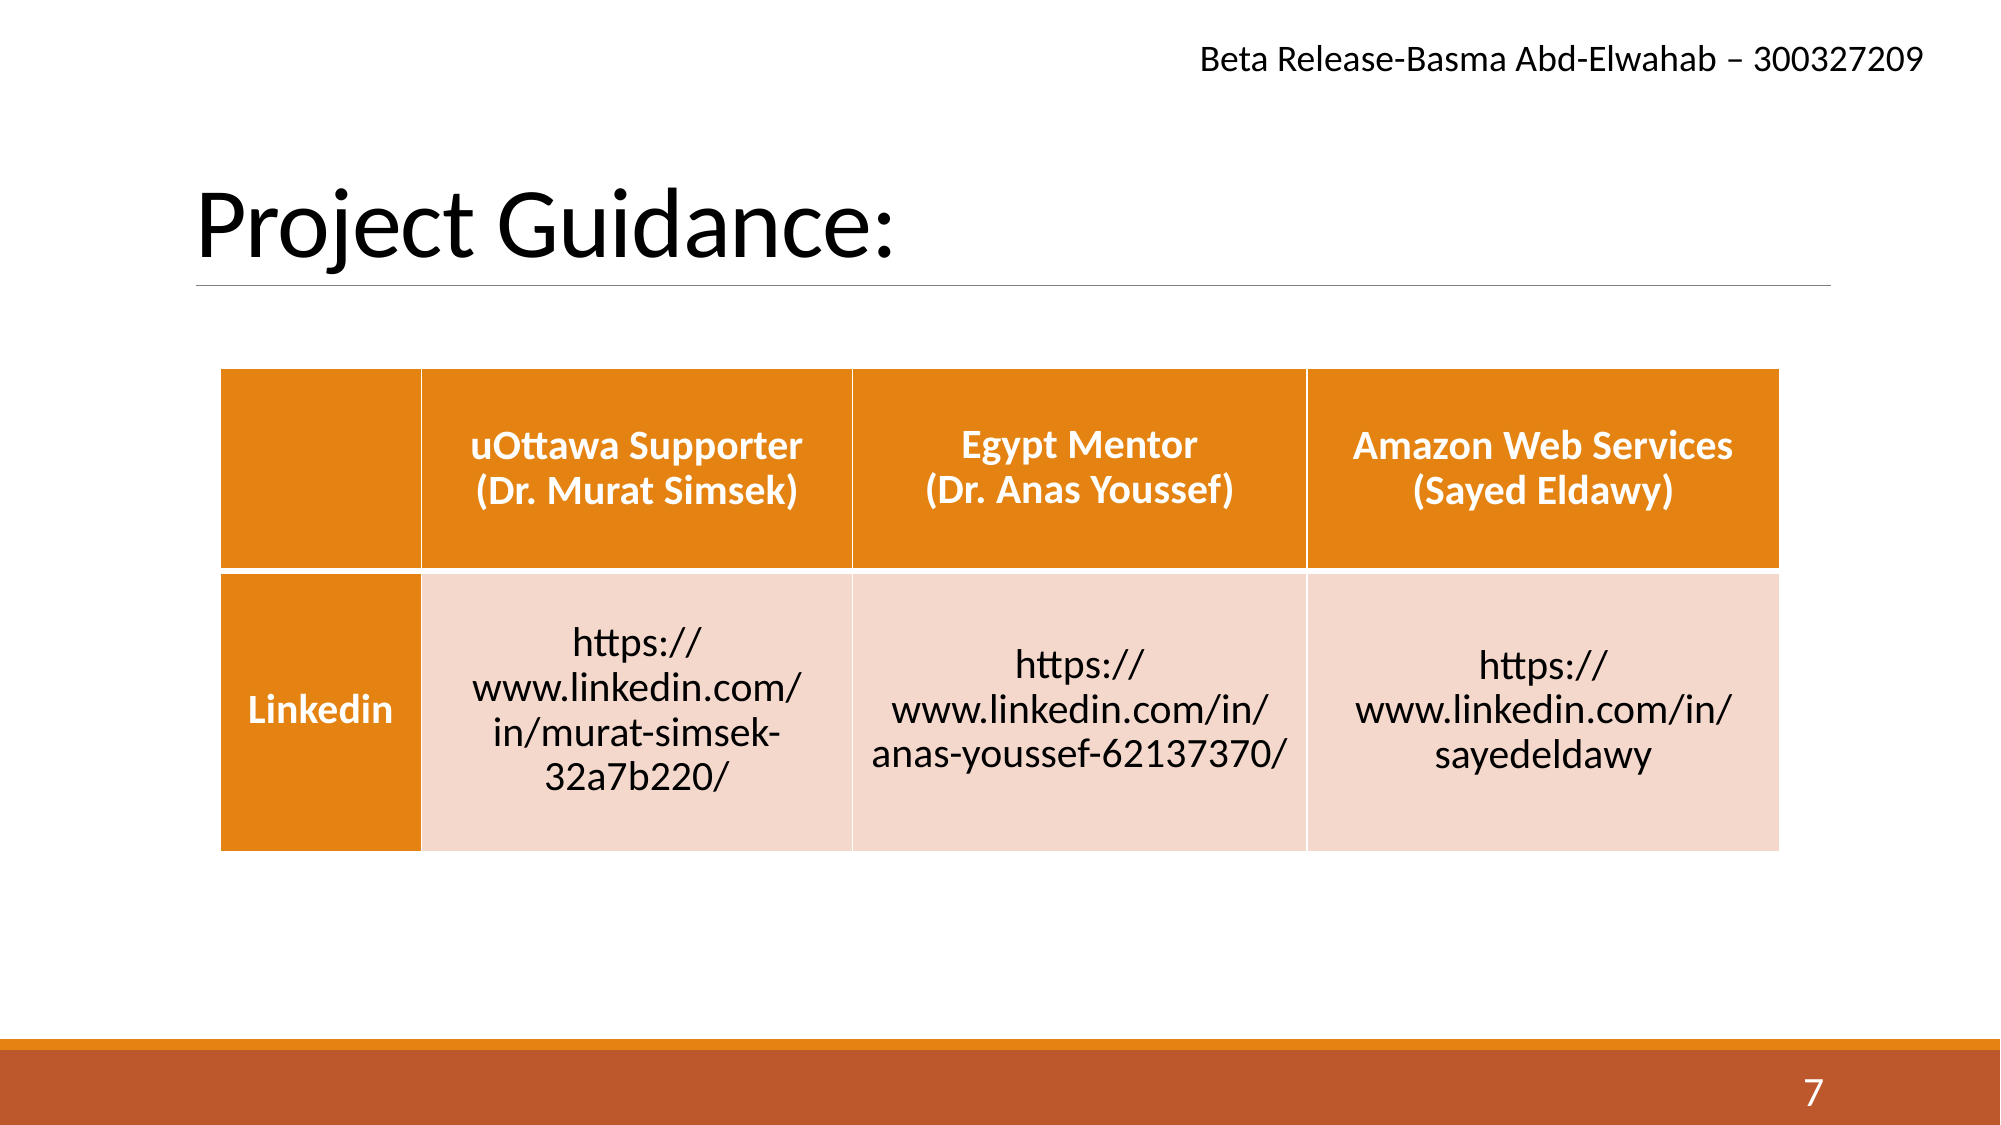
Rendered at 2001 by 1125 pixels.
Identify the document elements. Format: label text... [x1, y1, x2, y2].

table_header uOttawa Supporter (Dr. Murat Simsek) [422, 369, 852, 568]
title Project Guidance: [180, 47, 1830, 285]
table_cell https://www.linkedin.com/in/sayedeldawy [1308, 574, 1779, 851]
slide_number 6 [1624, 1059, 1840, 1120]
table_header Egypt Mentor (Dr. Anas Youssef) [853, 369, 1306, 568]
table_header Amazon Web Services (Sayed Eldawy) [1308, 369, 1779, 568]
text_box Beta Release-Basma Abd-Elwahab – 300327209 [1185, 26, 1960, 132]
table_cell https://www.linkedin.com/in/anas-youssef-62137370/ [853, 574, 1306, 851]
table_cell https://www.linkedin.com/in/murat-simsek-32a7b220/ [422, 574, 852, 851]
table_cell Linkedin [221, 574, 421, 851]
table_header [221, 369, 421, 568]
